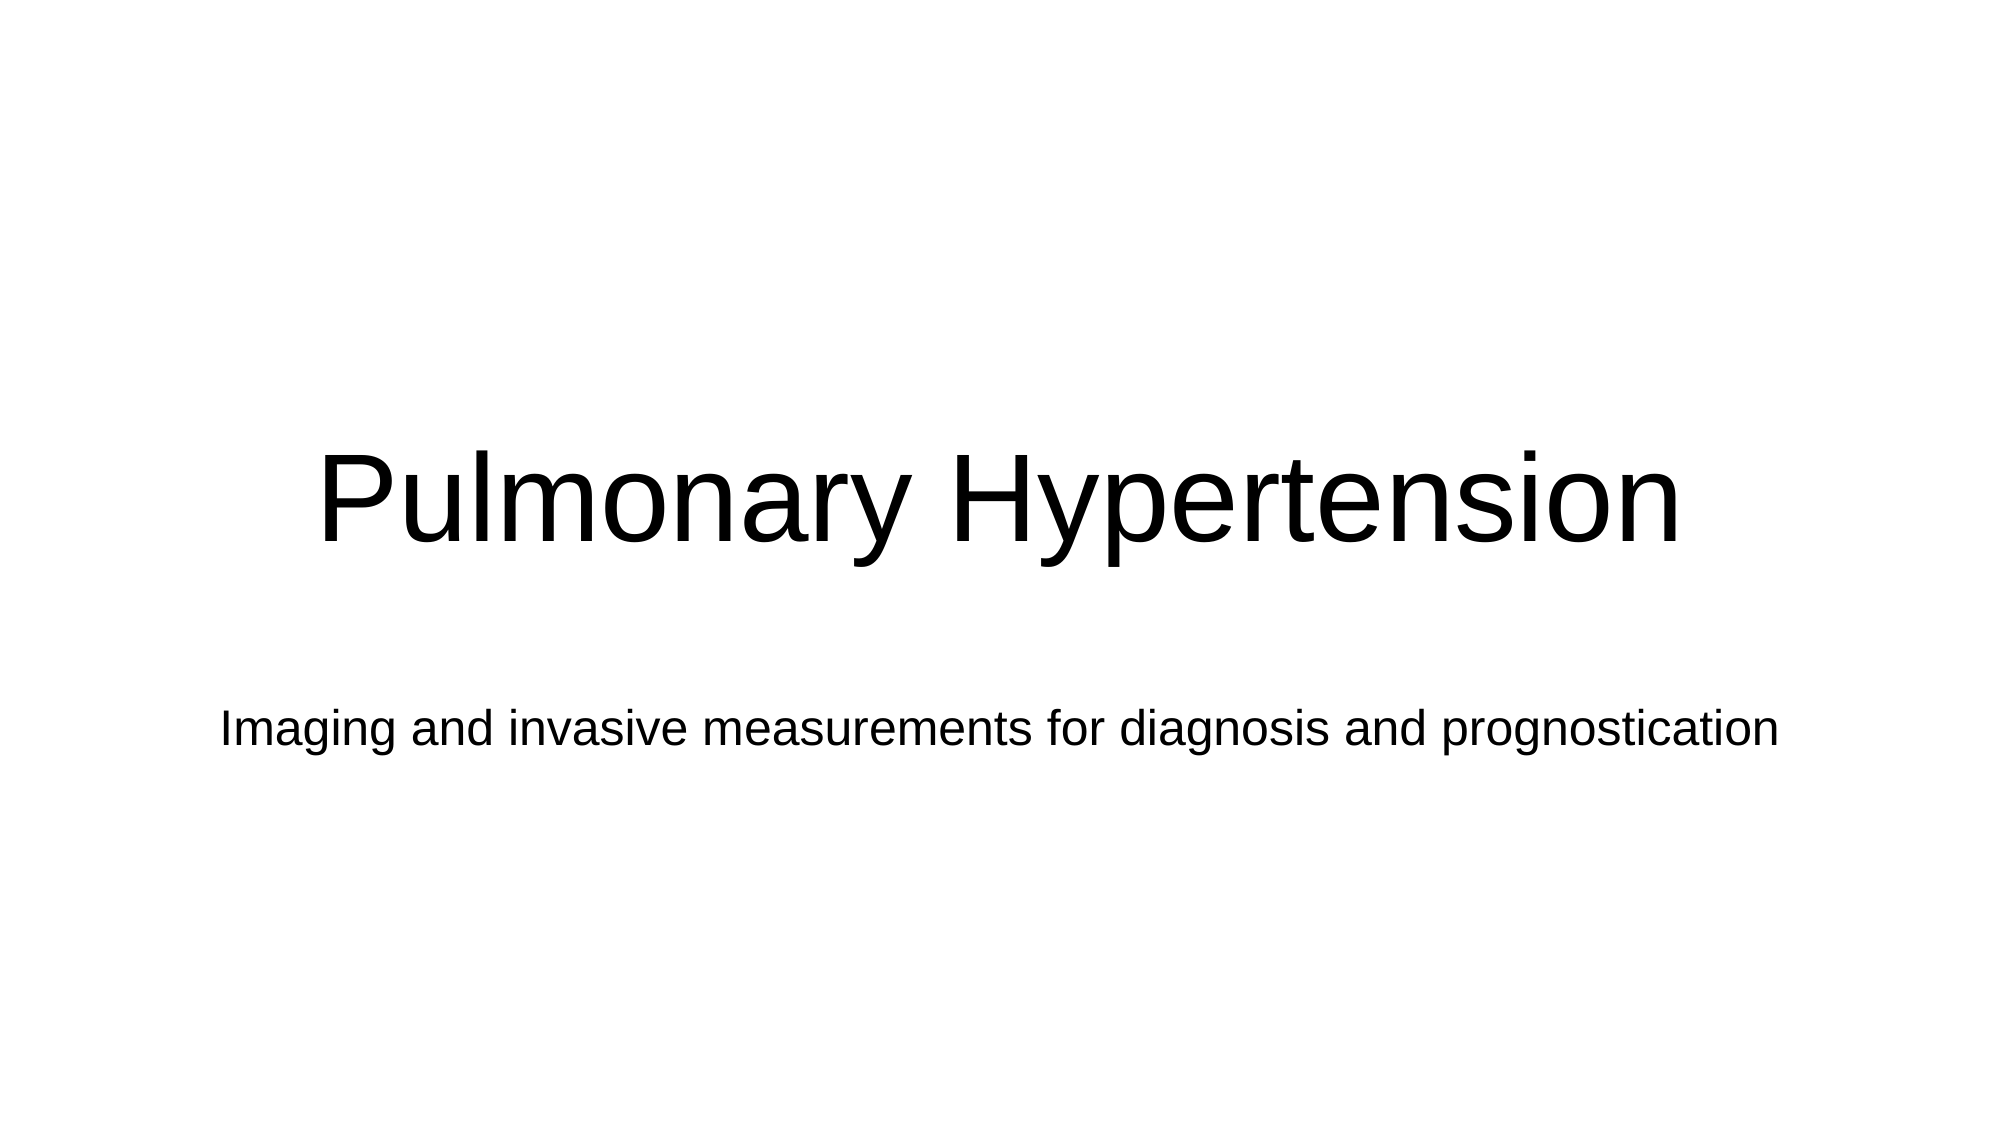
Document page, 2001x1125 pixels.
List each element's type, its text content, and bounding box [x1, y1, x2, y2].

title Pulmonary Hypertension [249, 184, 1750, 576]
subtitle Imaging and invasive measurements for diagnosis and prognostication [146, 695, 1854, 865]
